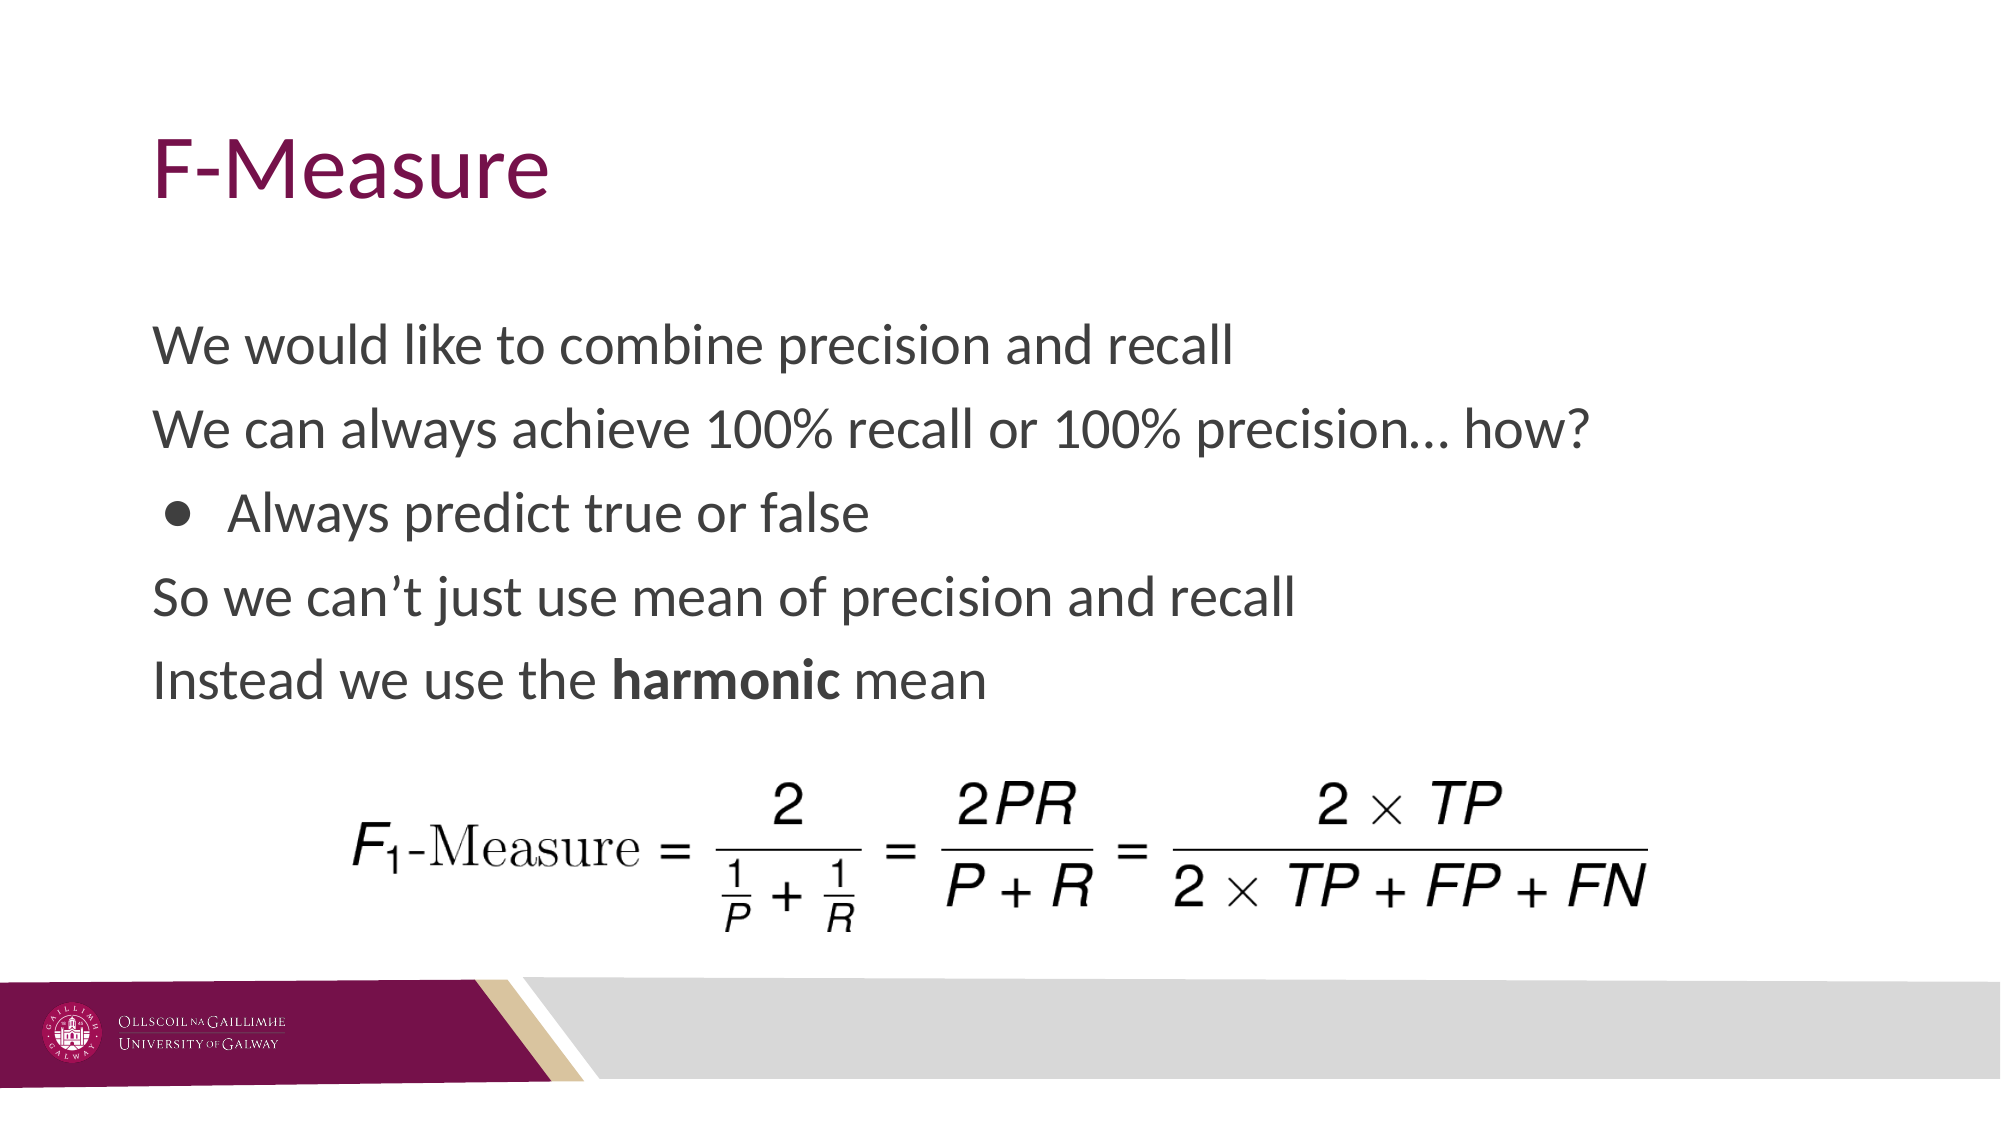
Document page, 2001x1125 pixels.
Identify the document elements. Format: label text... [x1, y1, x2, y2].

list We would like to combine precision and recall We can always achieve 100% recall or 100% precision… how? Always predict true or false So we can’t just use mean of precision and recall Instead we use the harmonic mean [137, 299, 1863, 925]
title F-Measure [137, 59, 1863, 278]
picture [42, 1002, 285, 1063]
picture [351, 780, 1649, 932]
